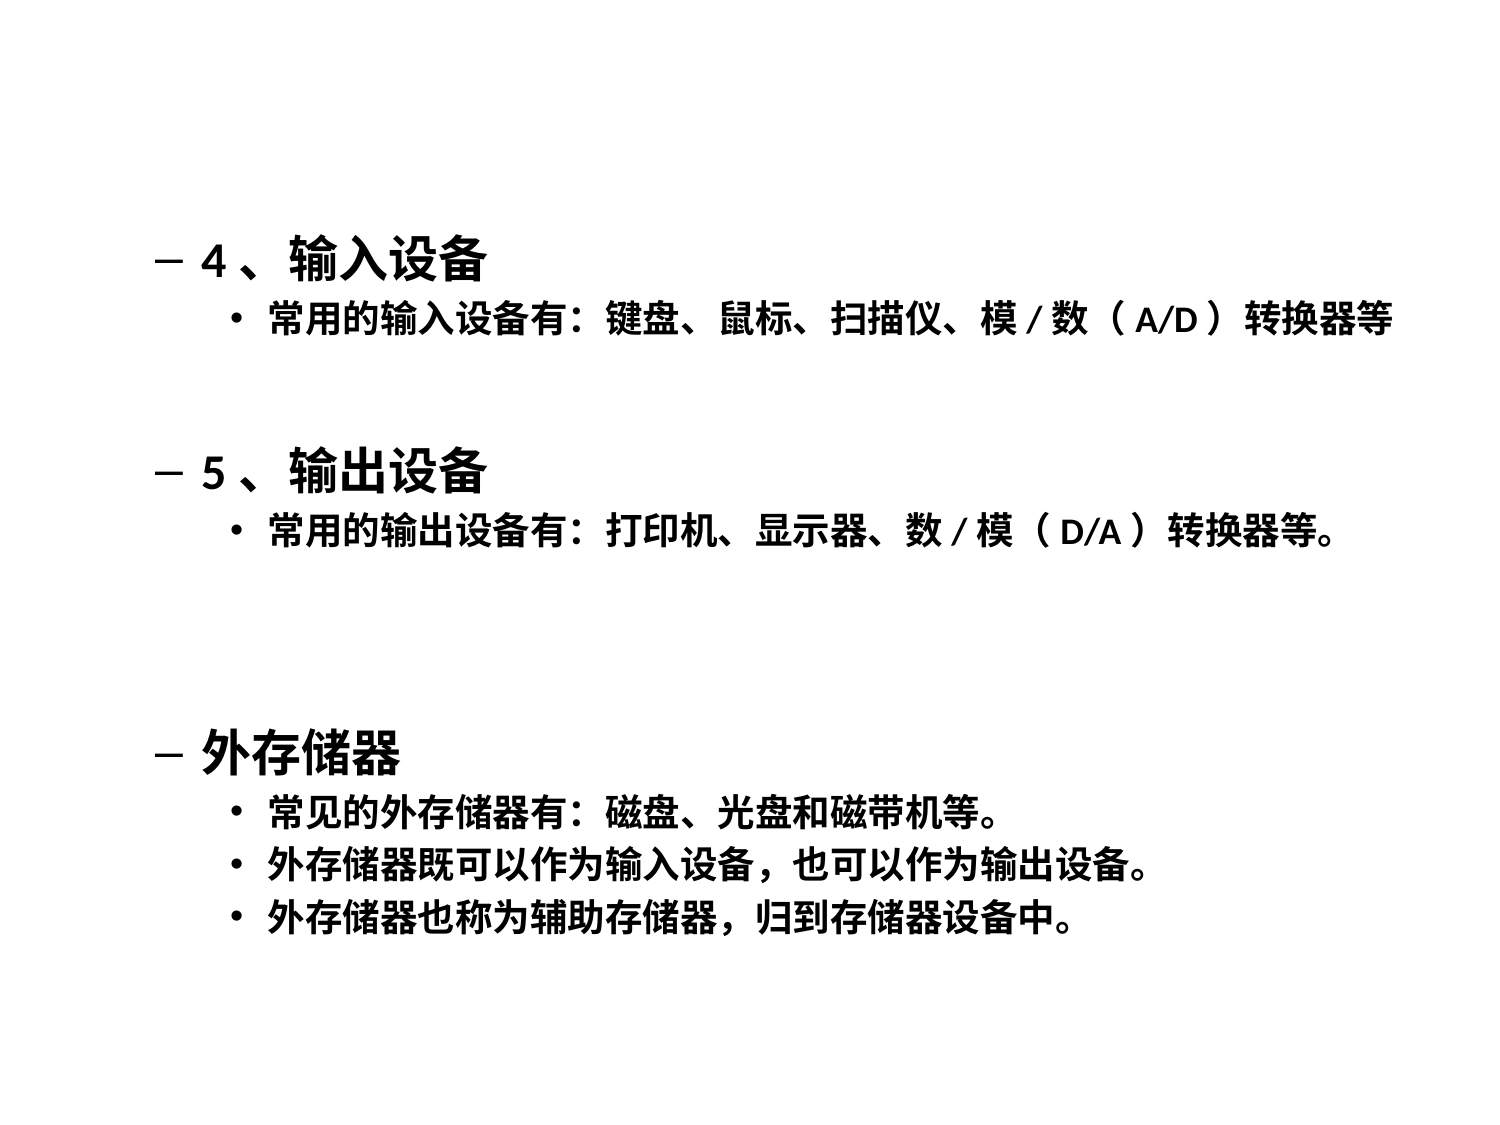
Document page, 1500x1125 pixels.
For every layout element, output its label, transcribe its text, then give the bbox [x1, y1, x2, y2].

list 4、输入设备 常用的输入设备有：键盘、鼠标、扫描仪、模/数（A/D）转换器等 5、输出设备 常用的输出设备有：打印机、显示器、数/模（D/A）转换器等。 外存储器 常见的外存储器有：磁盘、光盘和磁带机等。 外存储器既可以作为输入设备，也可以作为输出设备。 外存储器也称为辅助存储器，归到存储器设备中。 [64, 219, 1415, 963]
